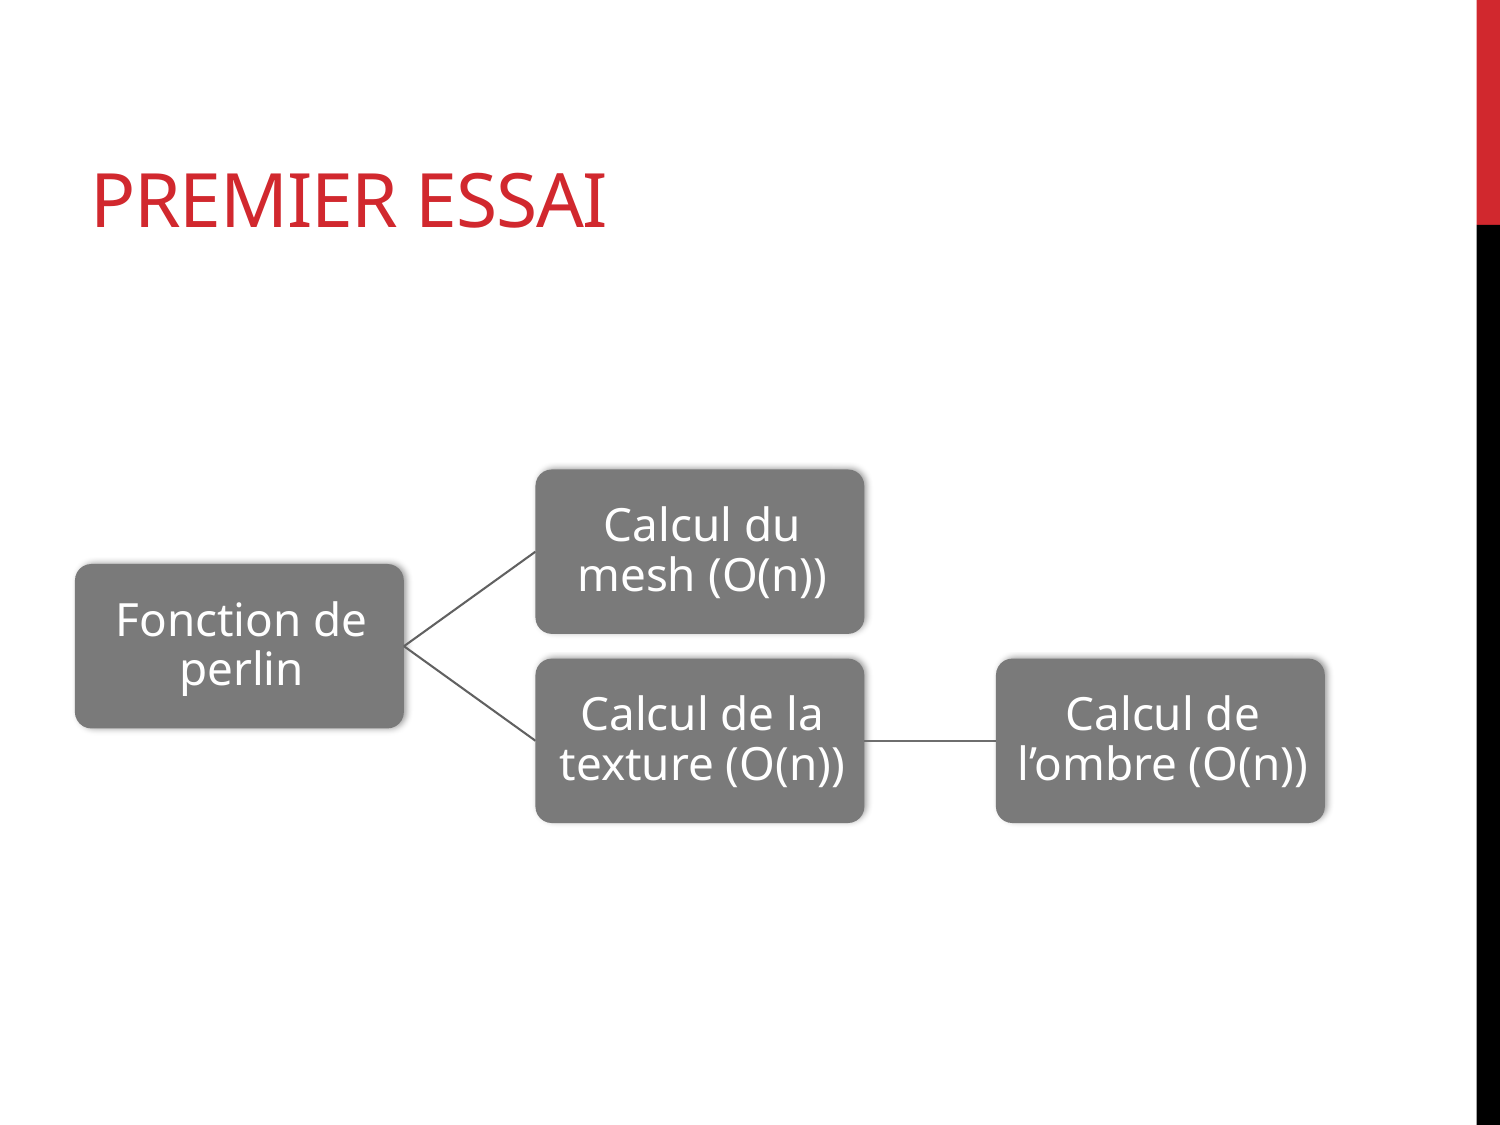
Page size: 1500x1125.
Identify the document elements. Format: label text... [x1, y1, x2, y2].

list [74, 286, 1326, 1006]
title Premier Essai [75, 25, 1025, 250]
